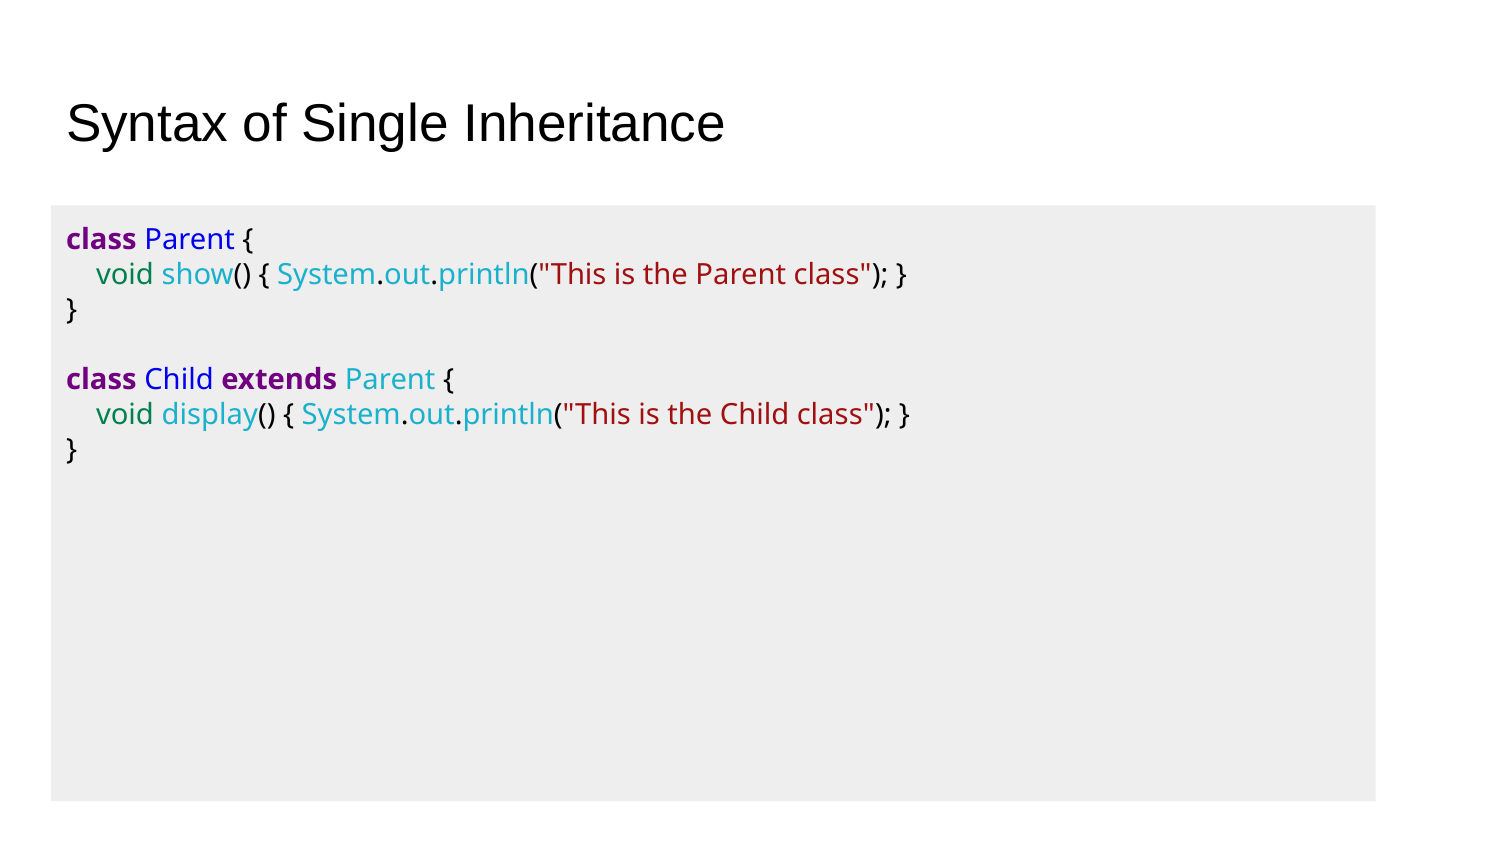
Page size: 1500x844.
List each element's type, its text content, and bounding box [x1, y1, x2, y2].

text_box class Parent { void show() { System.out.println("This is the Parent class"); } } class Child extends Parent { void display() { System.out.println("This is the Child class"); } } [51, 205, 1376, 802]
title Syntax of Single Inheritance [51, 72, 1449, 167]
